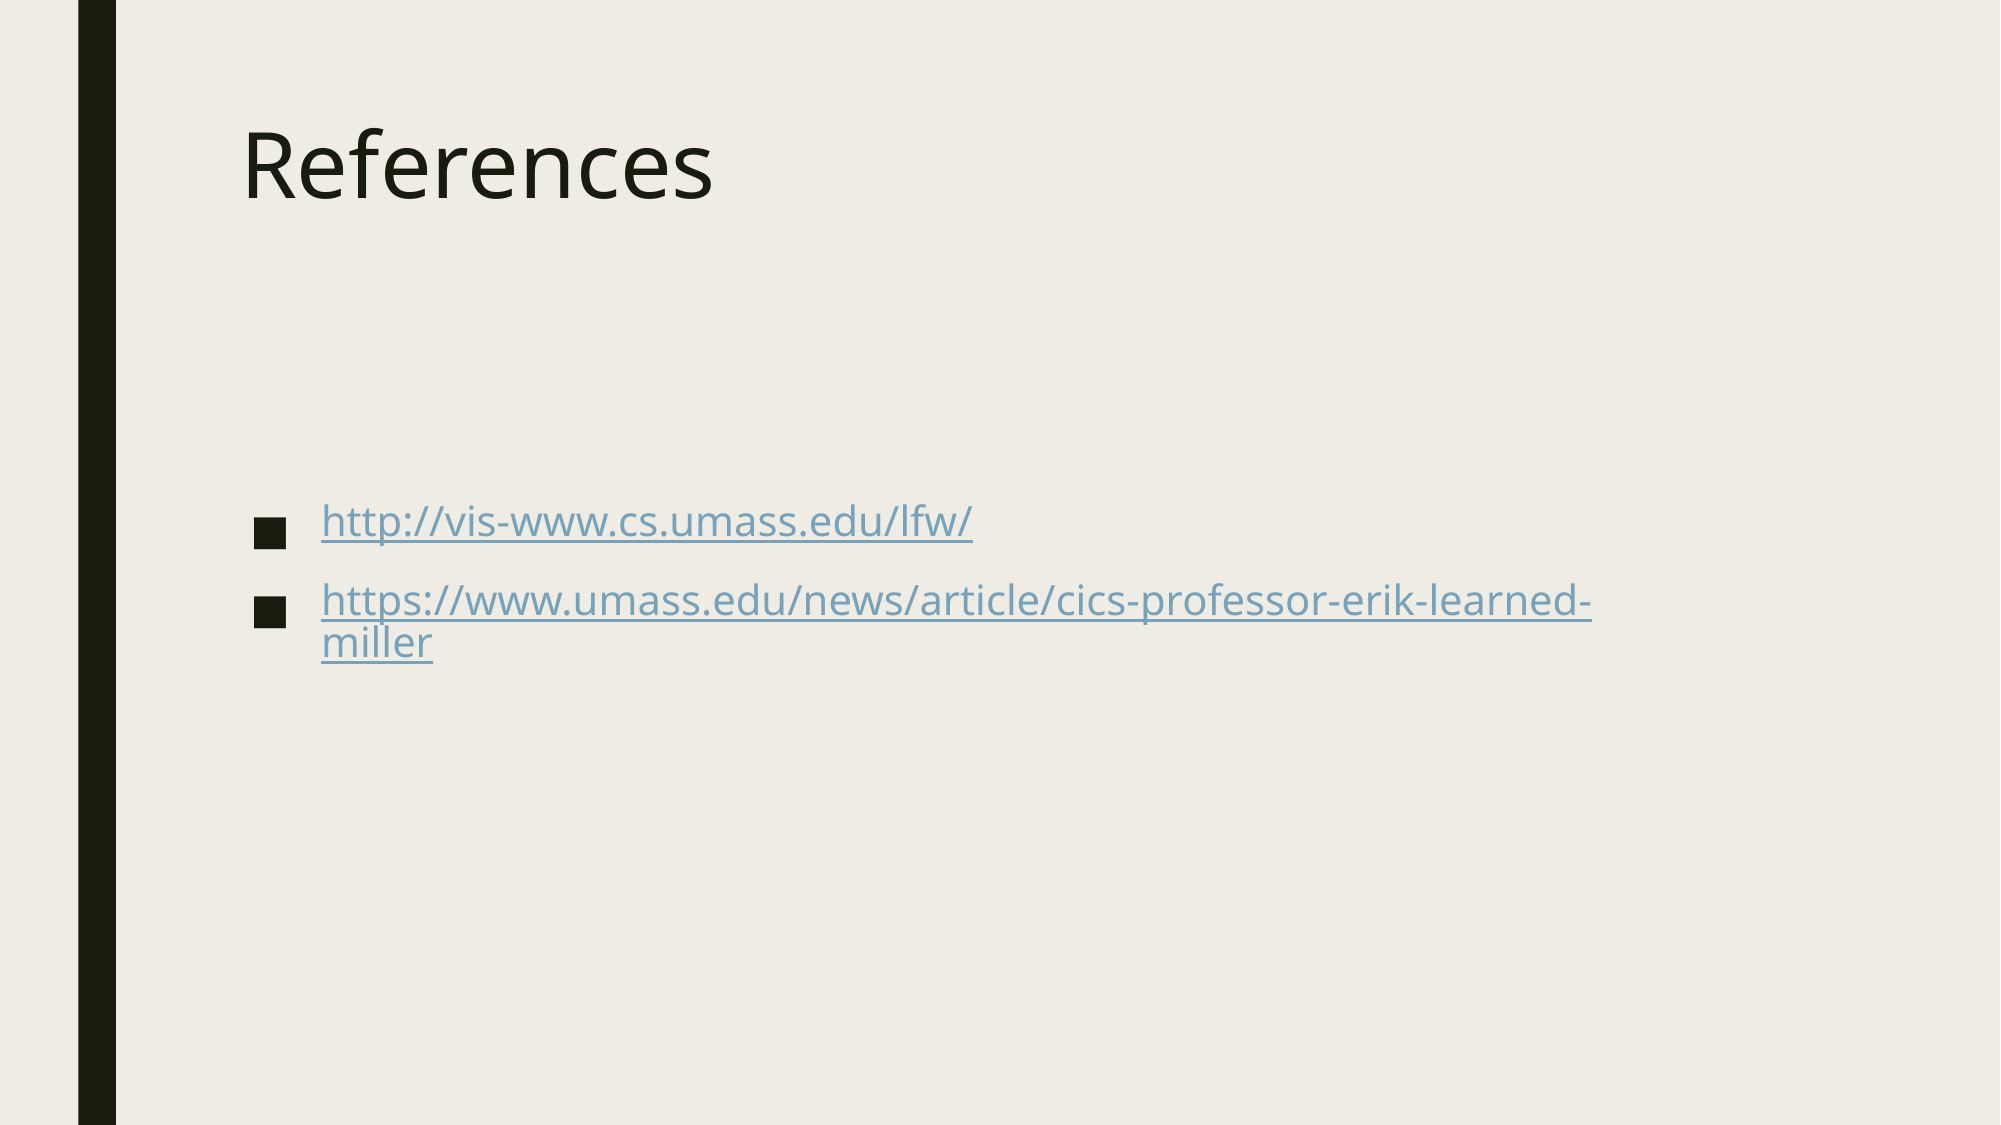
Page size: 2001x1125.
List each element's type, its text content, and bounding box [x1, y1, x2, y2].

title References [225, 112, 1800, 357]
list http://vis-www.cs.umass.edu/lfw/ https://www.umass.edu/news/article/cics-professor-erik-learned-miller [243, 234, 1634, 707]
